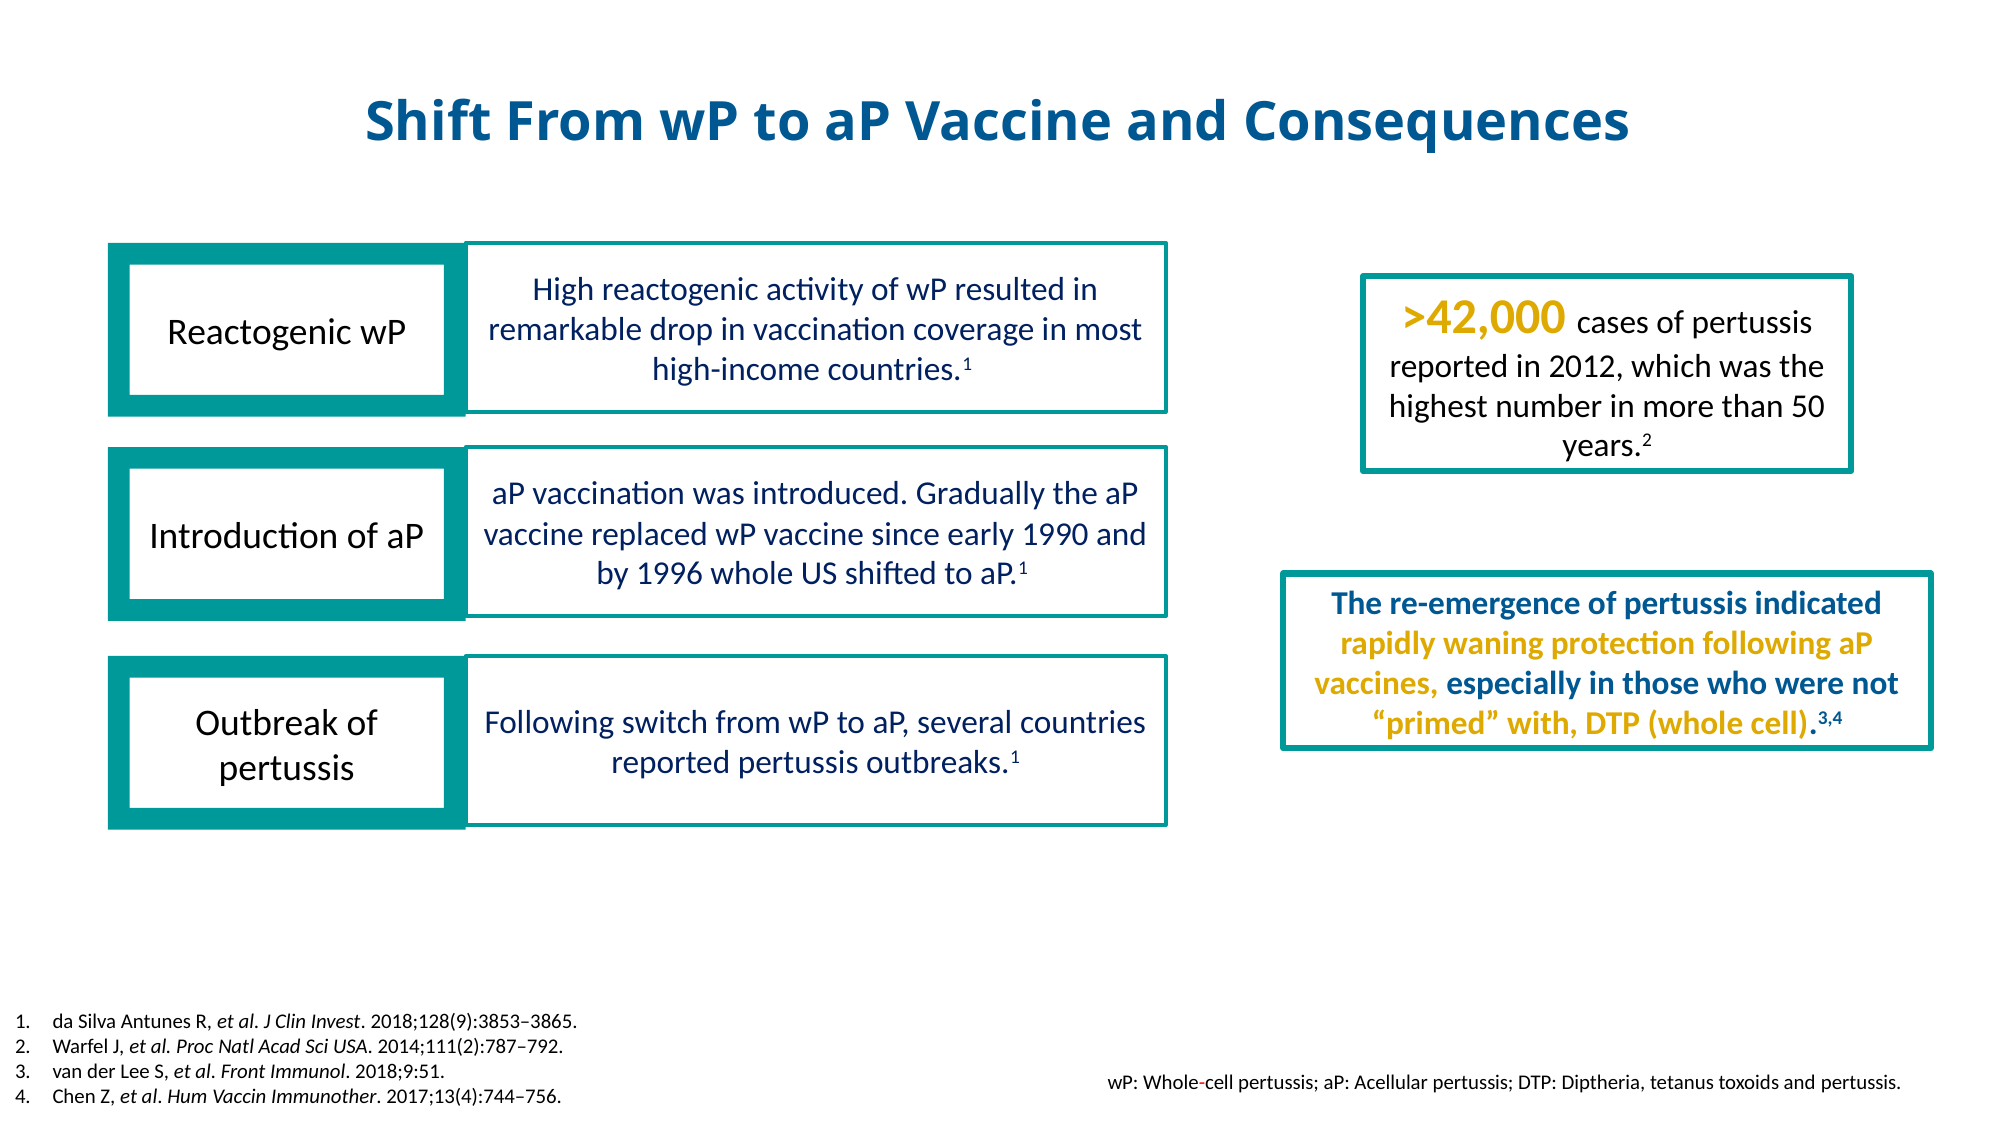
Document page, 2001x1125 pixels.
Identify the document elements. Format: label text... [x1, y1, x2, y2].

text_box The re-emergence of pertussis indicated rapidly waning protection following aP vaccines, especially in those who were not “primed” with, DTP (whole cell).3,4 [1283, 573, 1931, 749]
title Shift From wP to aP Vaccine and Consequences [350, 74, 2000, 163]
text_box >42,000 cases of pertussis reported in 2012, which was the highest number in more than 50 years.2 [1363, 276, 1852, 471]
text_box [107, 242, 1166, 830]
text_box wP: Whole-cell pertussis; aP: Acellular pertussis; DTP: Diptheria, tetanus toxoids and pertussis. [1092, 1061, 2000, 1102]
text_box da Silva Antunes R, et al. J Clin Invest. 2018;128(9):3853–3865. Warfel J, et al. Proc Natl Acad Sci USA. 2014;111(2):787–792. van der Lee S, et al. Front Immunol. 2018;9:51. Chen Z, et al. Hum Vaccin Immunother. 2017;13(4):744–756. [0, 1000, 700, 1115]
